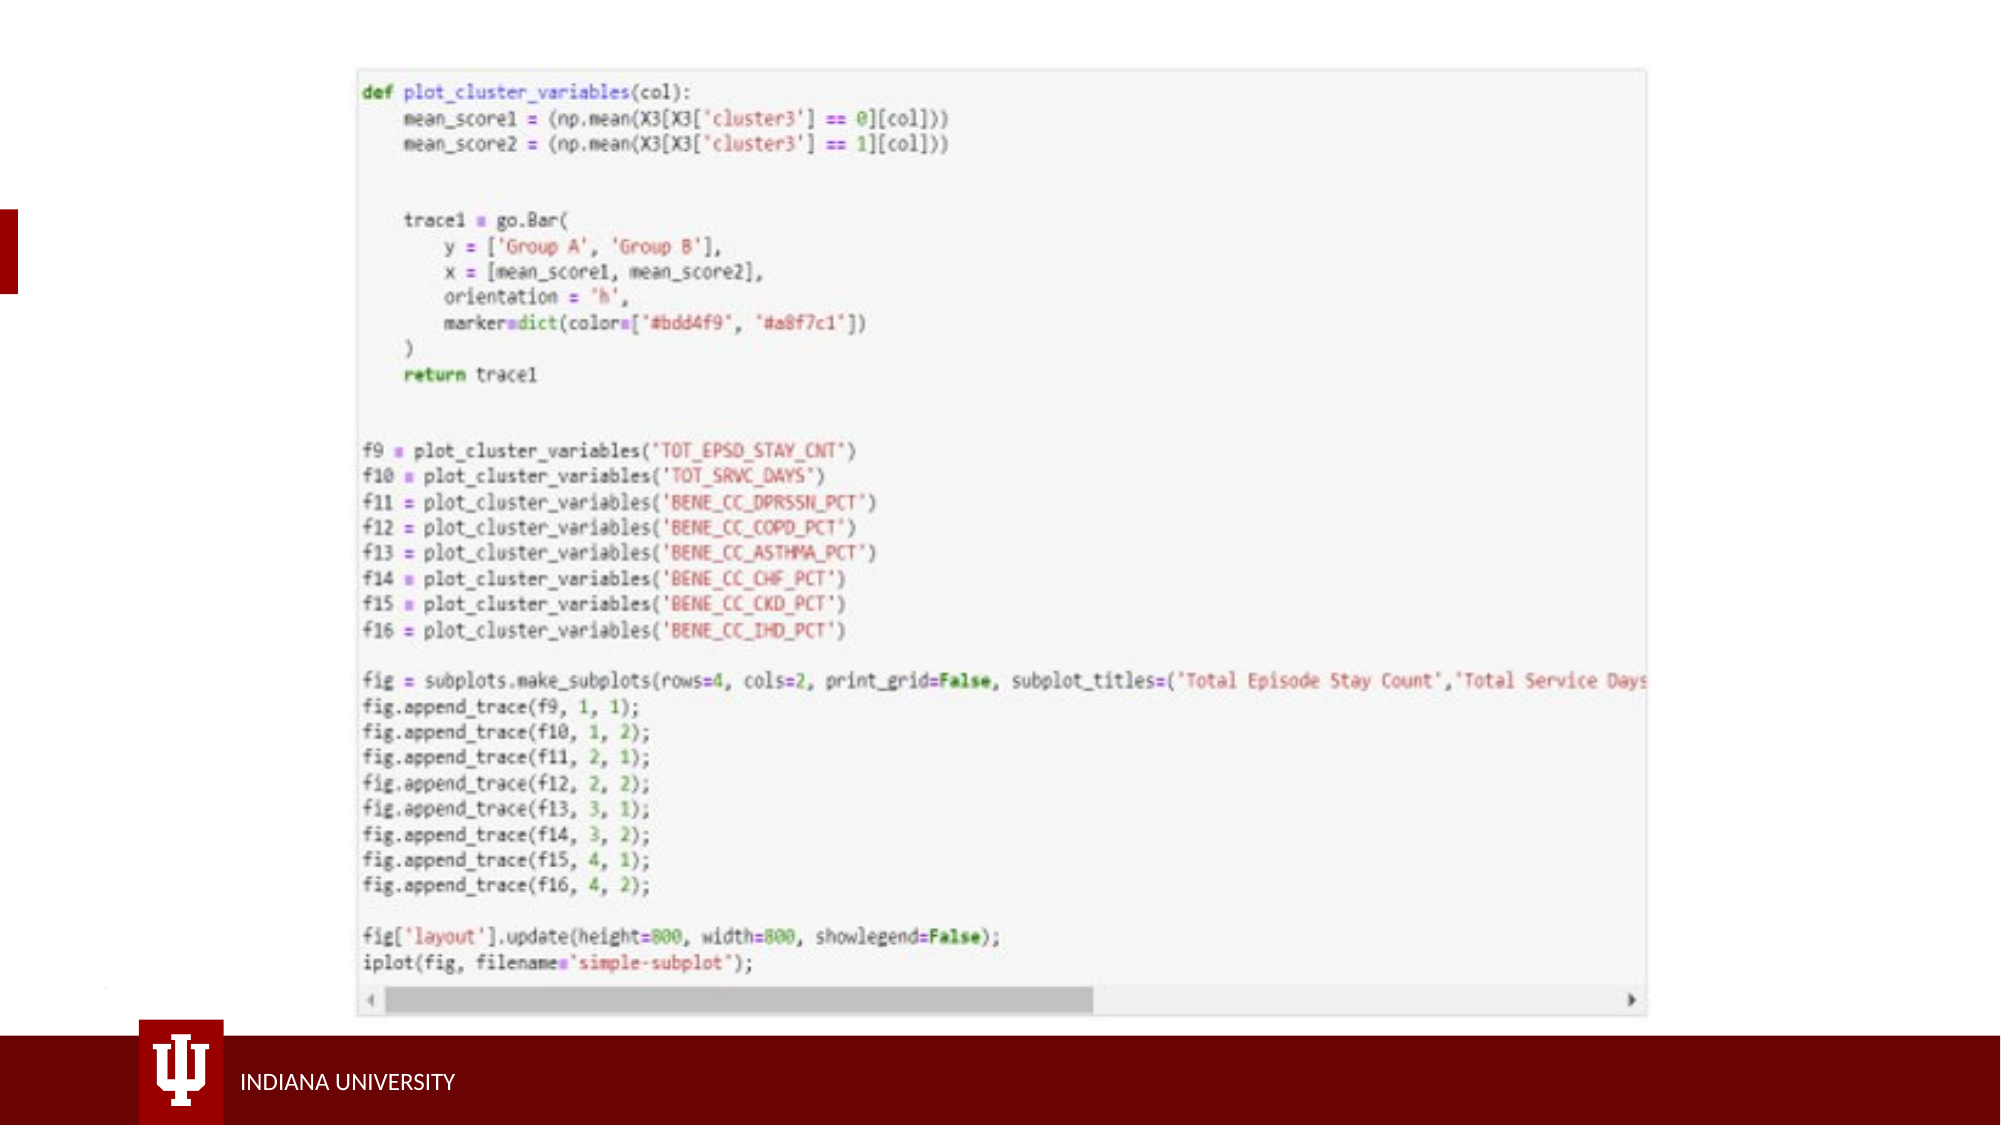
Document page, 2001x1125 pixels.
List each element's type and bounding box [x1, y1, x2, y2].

picture [105, 987, 256, 1125]
picture [350, 64, 1651, 1025]
